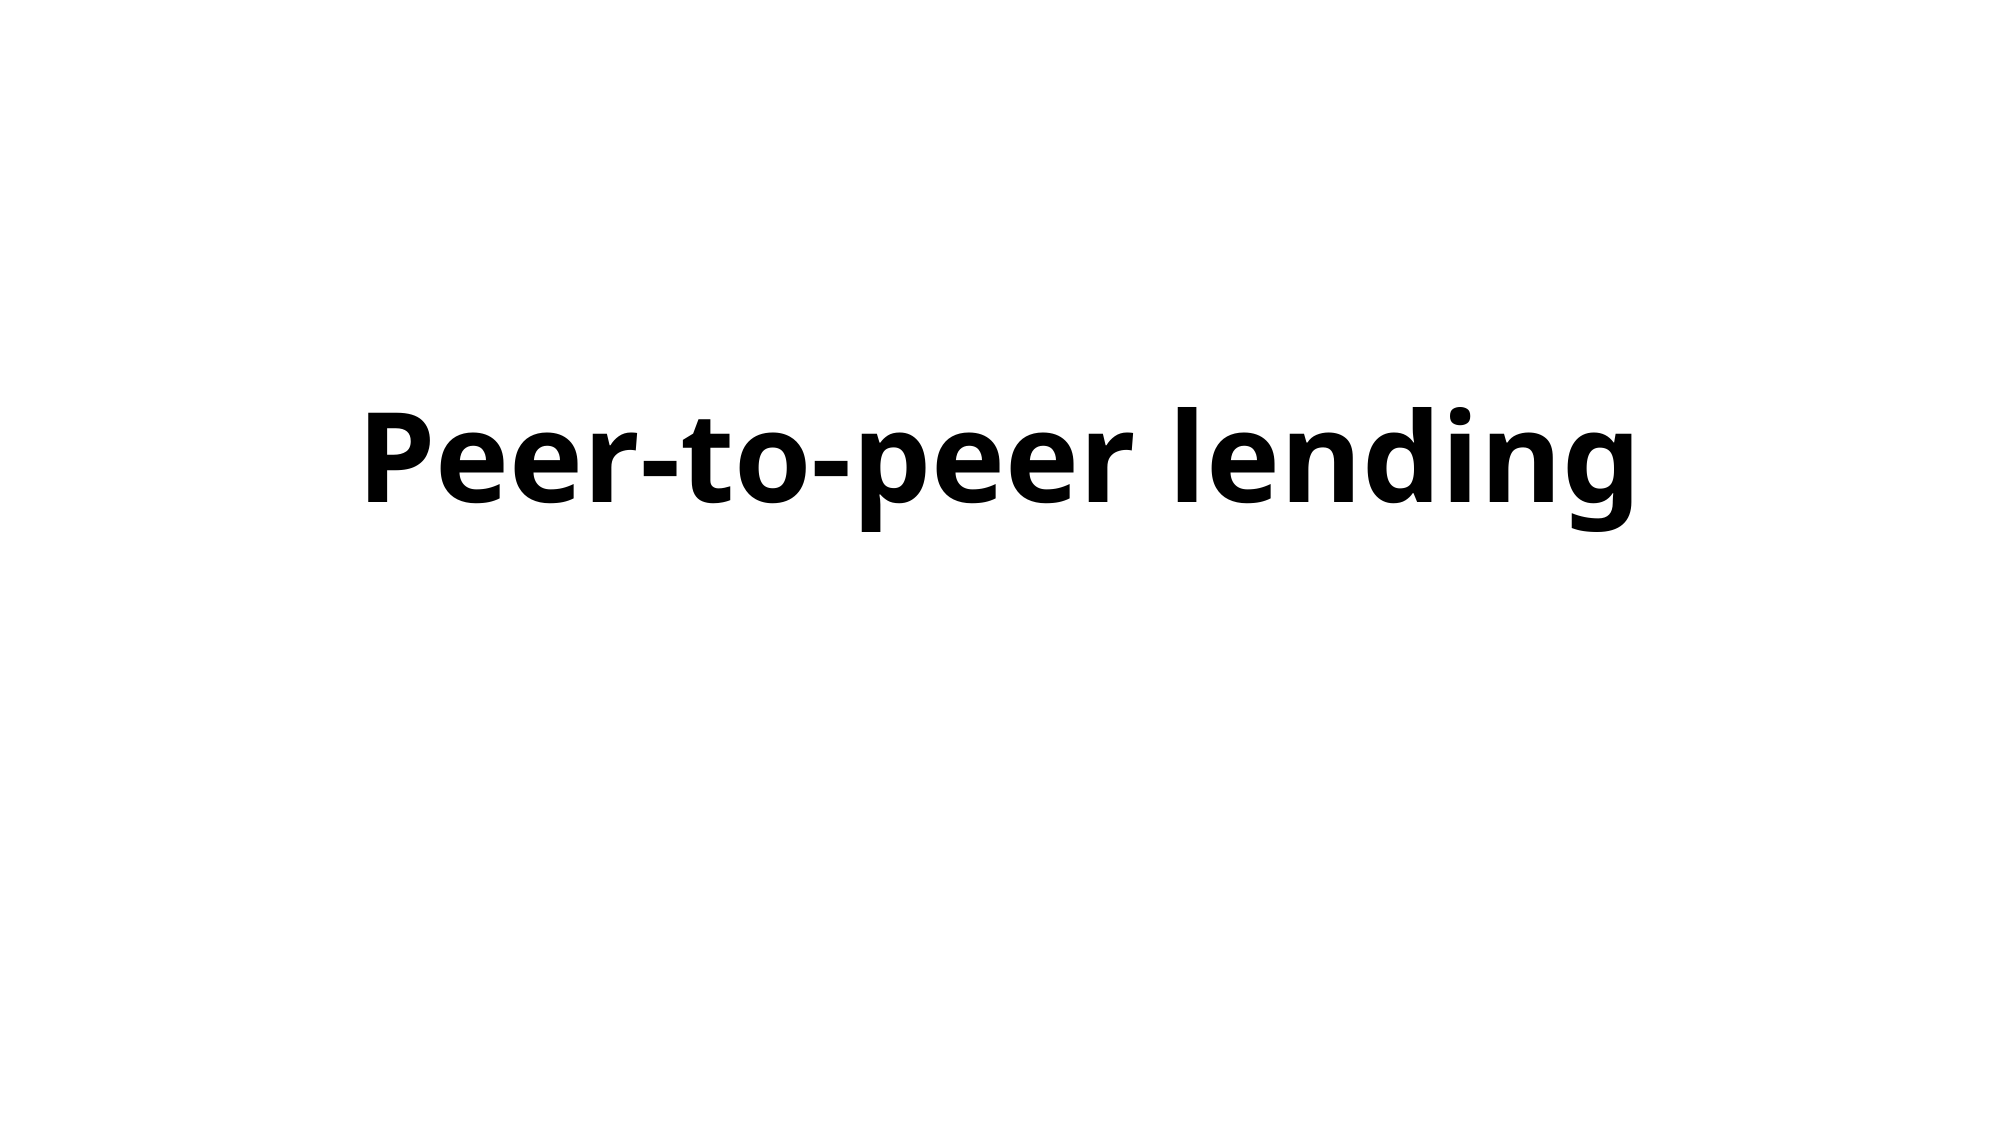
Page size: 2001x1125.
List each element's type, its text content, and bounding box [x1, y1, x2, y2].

title Peer-to-peer lending [249, 145, 1750, 538]
